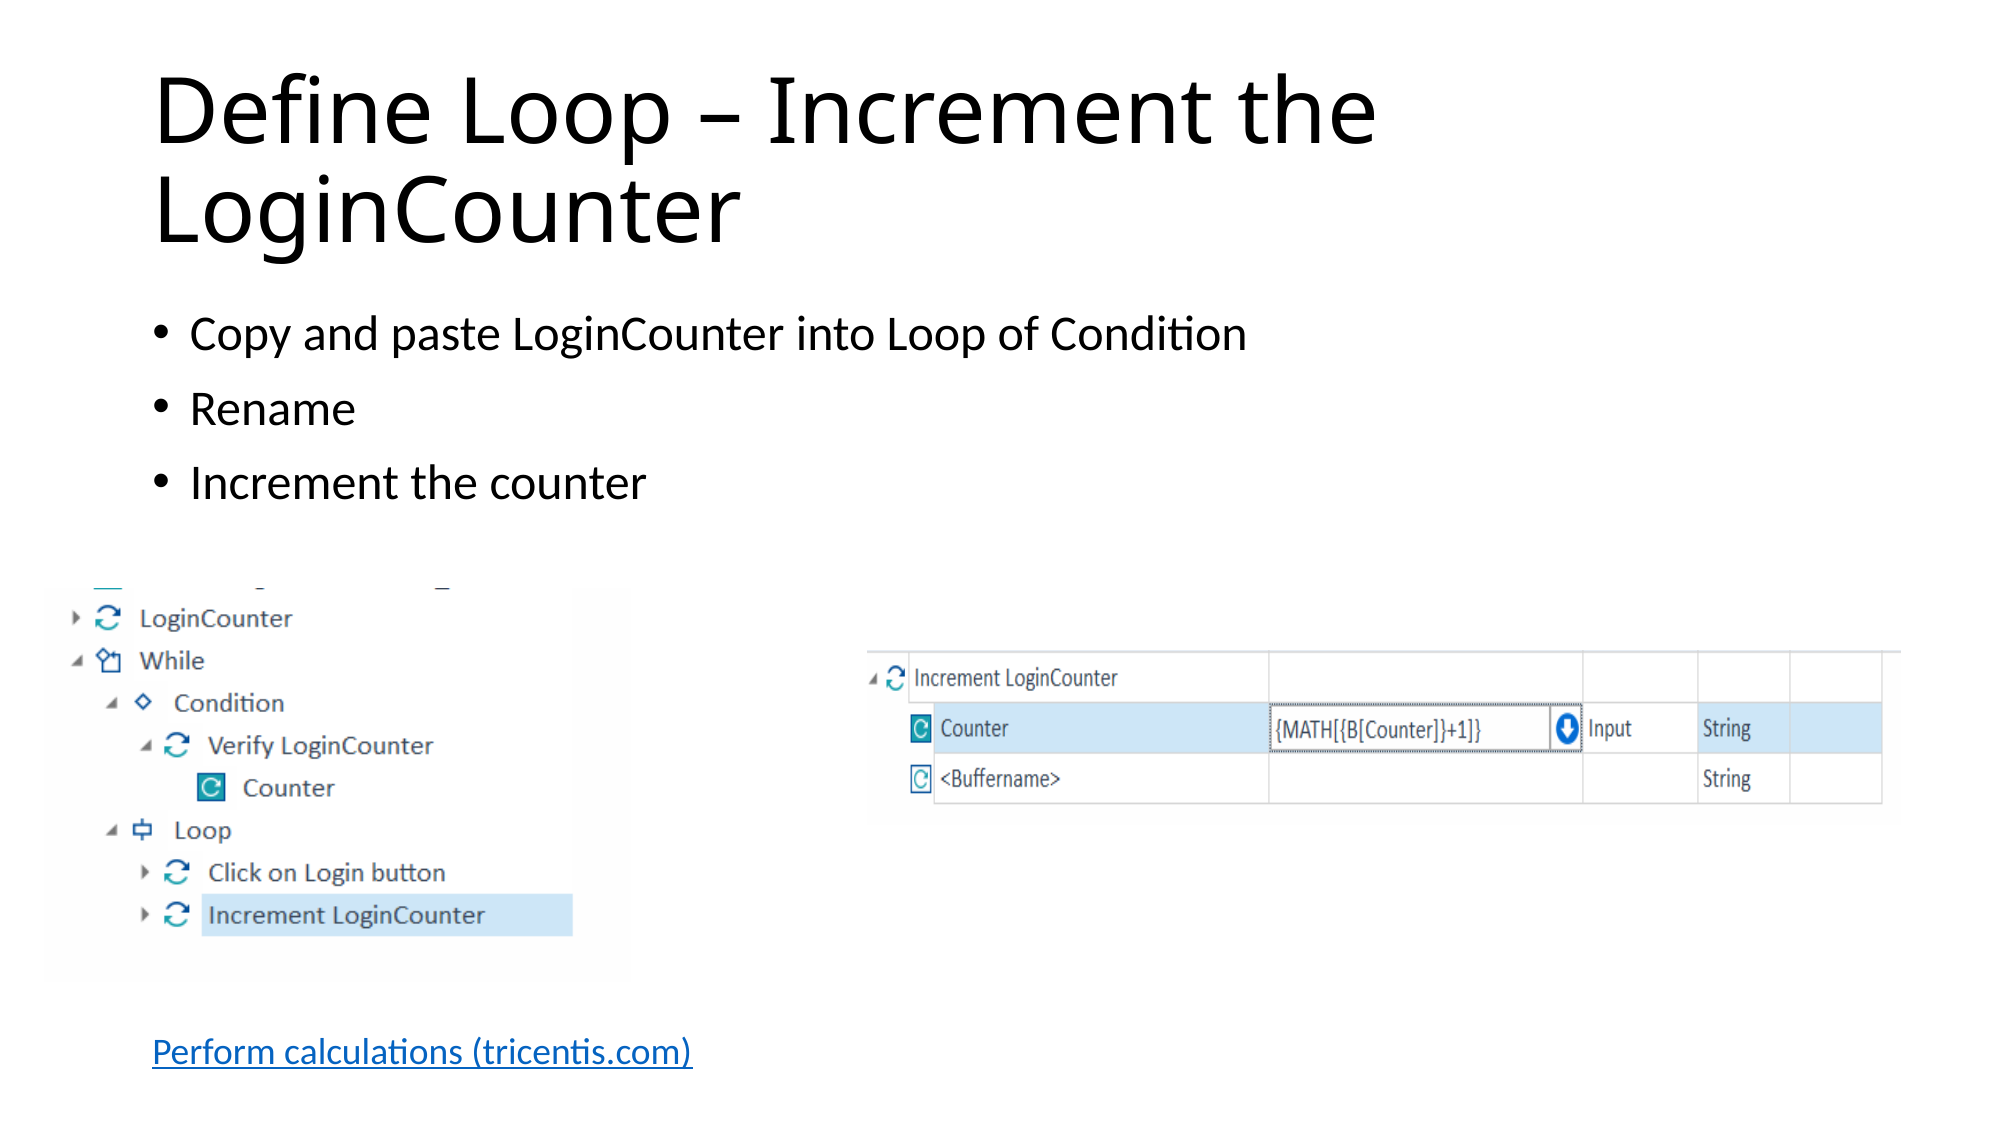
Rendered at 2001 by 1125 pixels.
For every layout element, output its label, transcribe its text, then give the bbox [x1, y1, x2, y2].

text_box Perform calculations (tricentis.com) [137, 1019, 1138, 1079]
title Define Loop – Increment the LoginCounter [137, 55, 1960, 273]
list Copy and paste LoginCounter into Loop of Condition Rename Increment the counter [137, 299, 1863, 668]
picture [867, 650, 1901, 825]
picture [44, 588, 631, 982]
